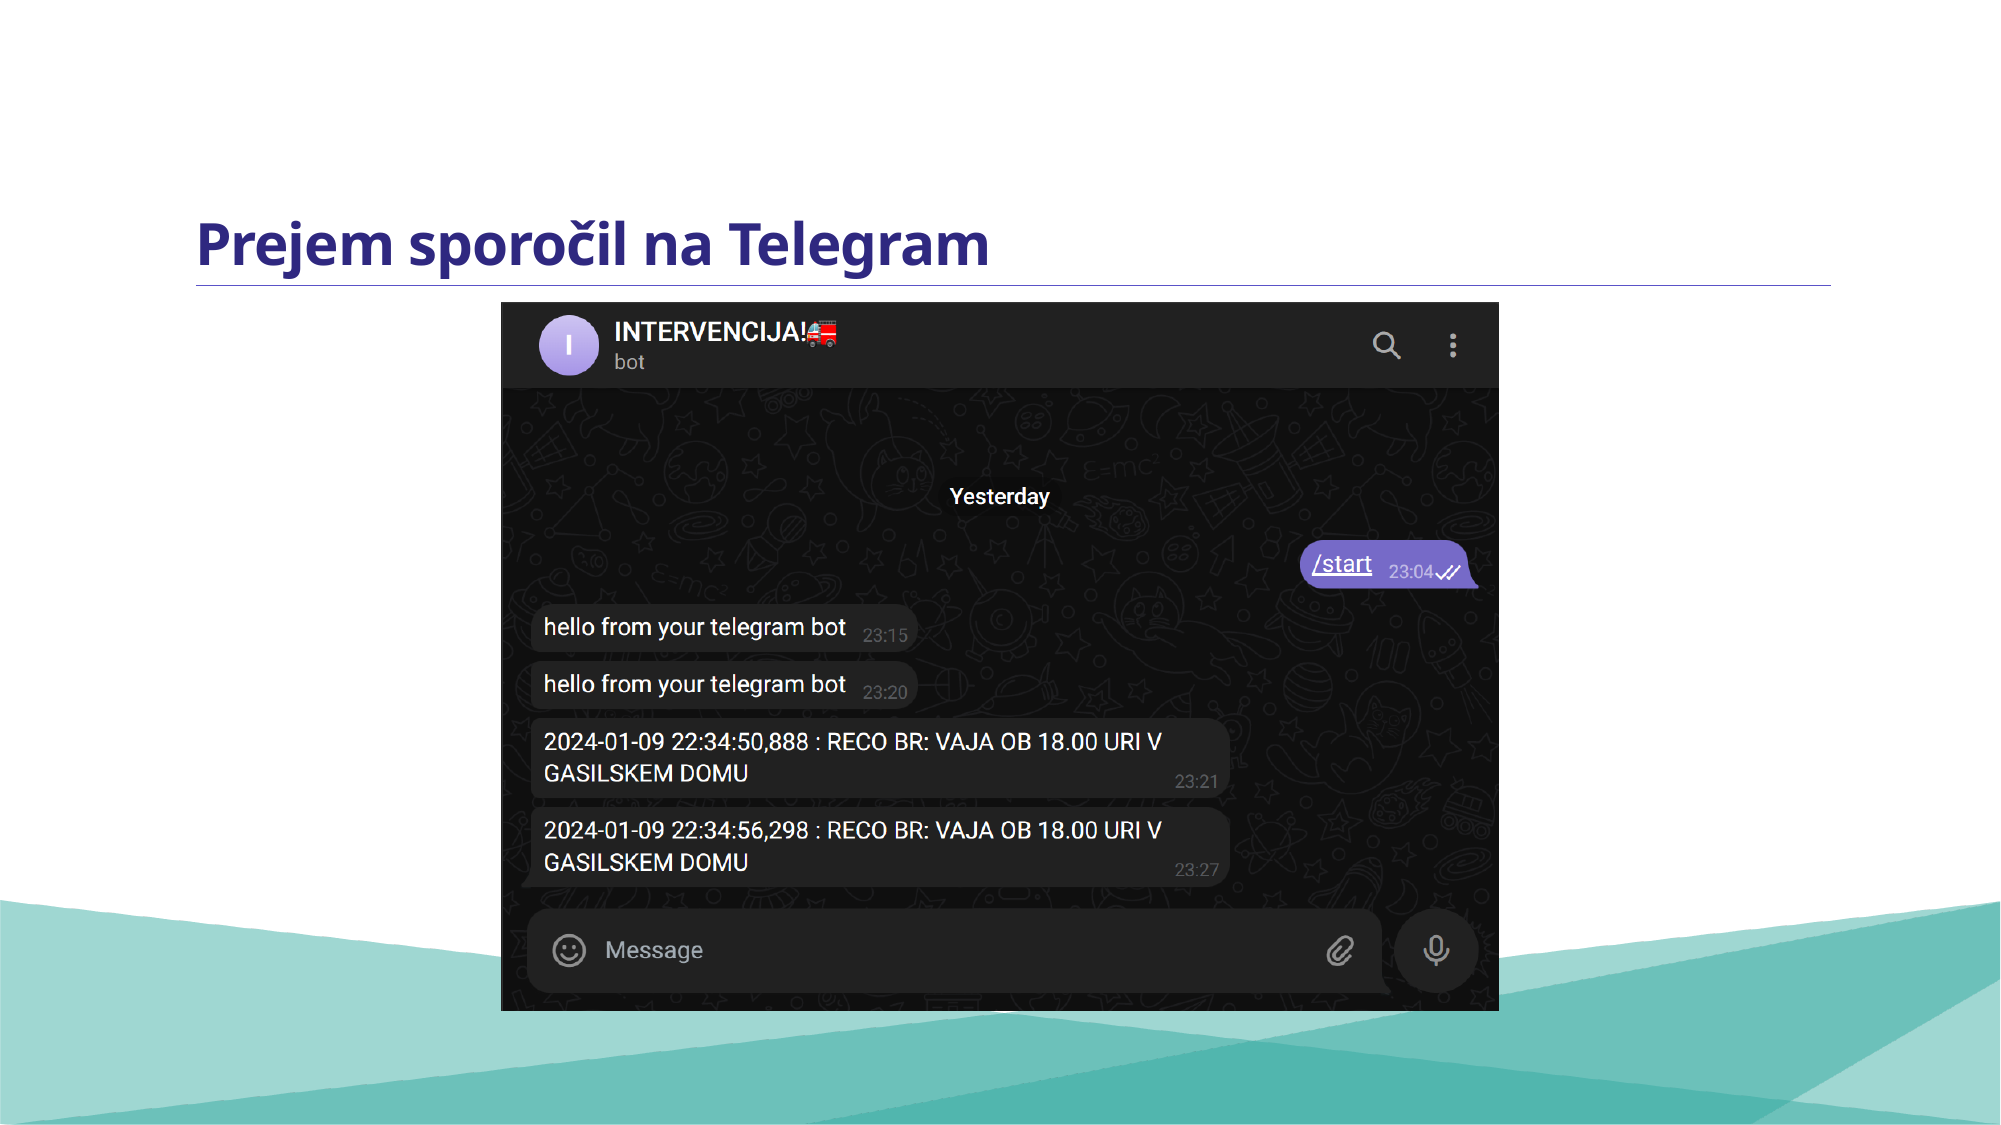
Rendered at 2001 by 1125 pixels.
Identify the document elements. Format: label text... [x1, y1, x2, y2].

title Prejem sporočil na Telegram [180, 47, 1830, 285]
picture [0, 302, 2001, 1125]
